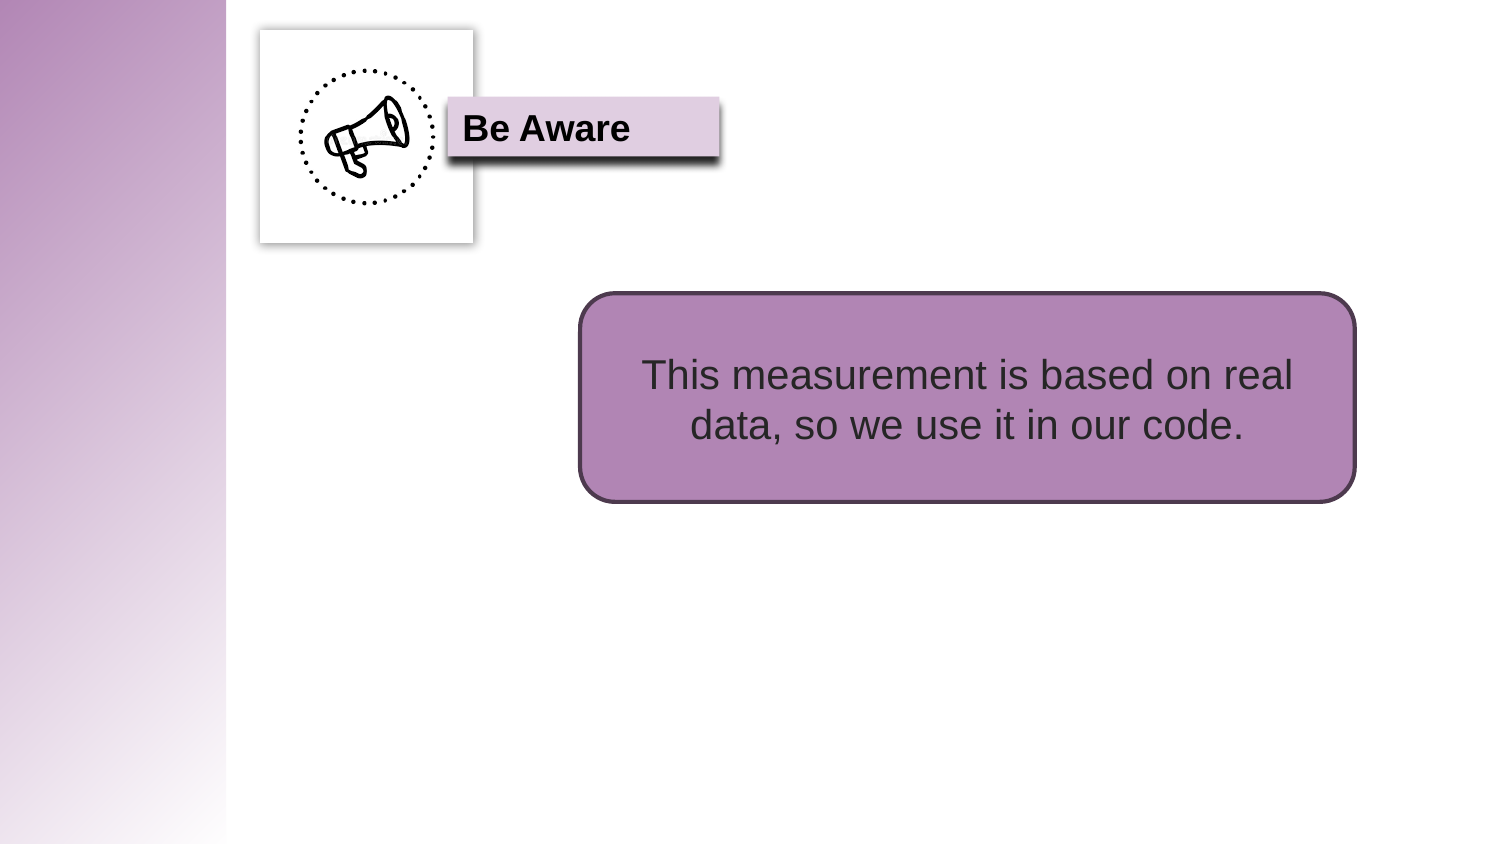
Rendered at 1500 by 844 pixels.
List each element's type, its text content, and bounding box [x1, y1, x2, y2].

text_box This measurement is based on real data, so we use it in our code. [577, 291, 1357, 504]
text_box [0, 0, 227, 844]
picture [259, 29, 473, 243]
text_box Be Aware [477, 96, 720, 157]
